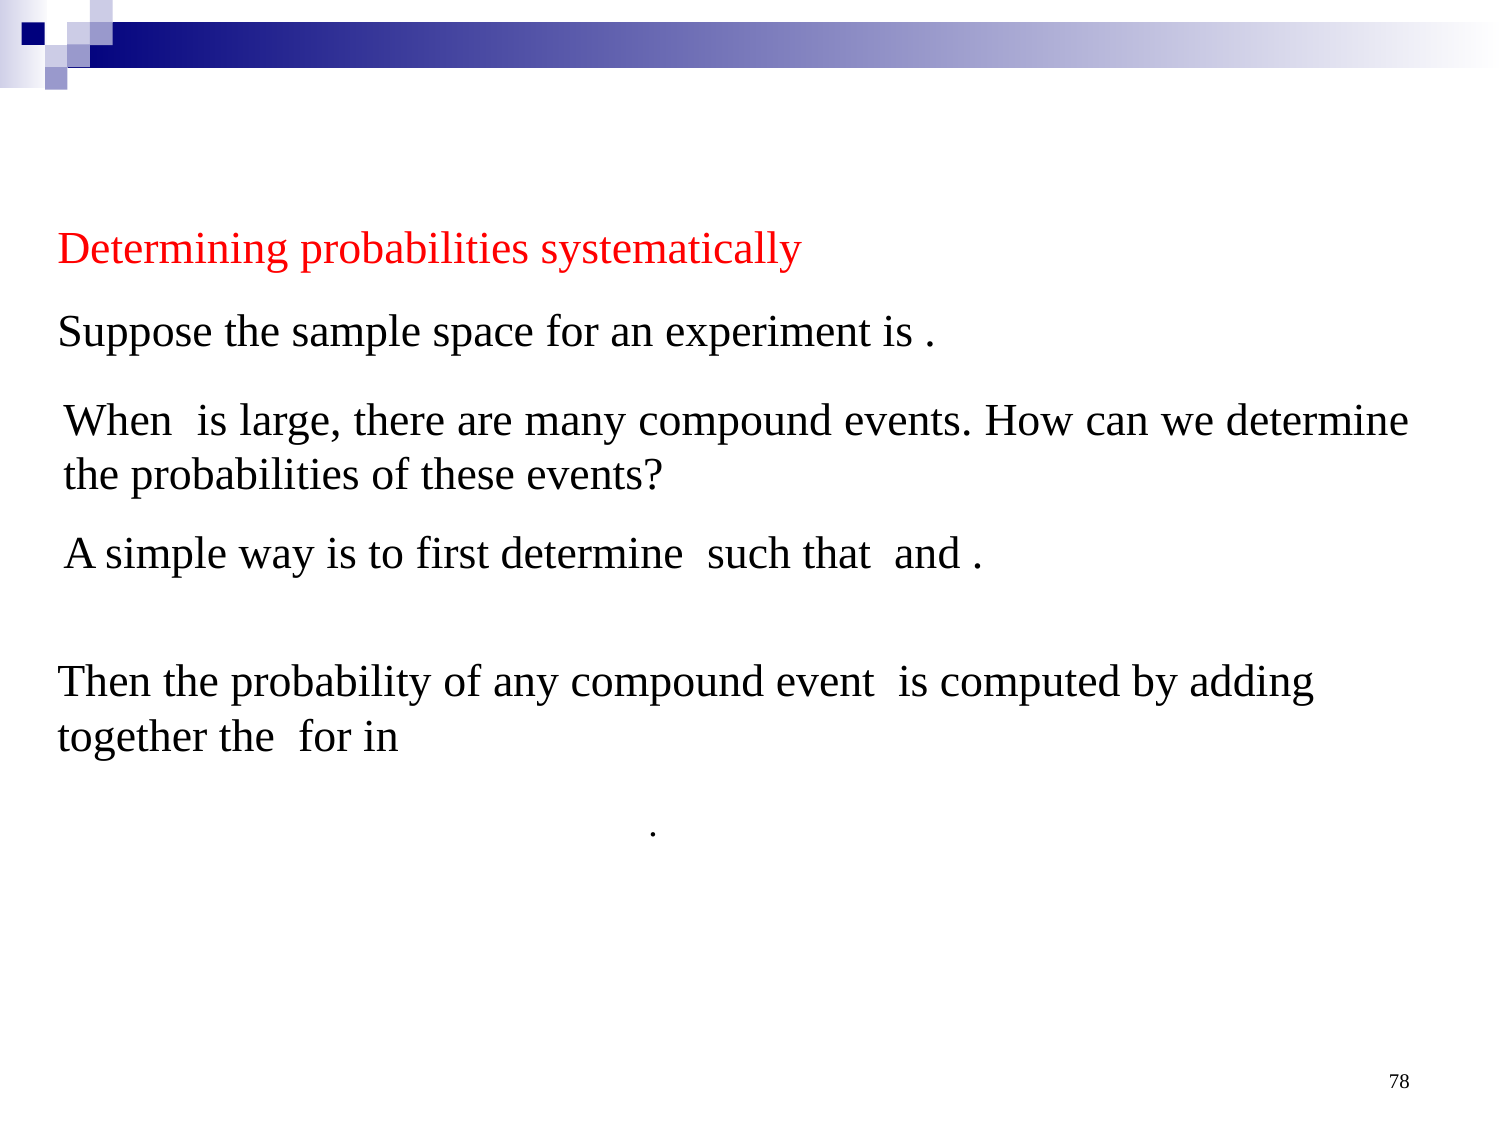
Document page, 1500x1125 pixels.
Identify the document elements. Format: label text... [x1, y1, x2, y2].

slide_number 78 [1074, 1024, 1426, 1101]
text_box Determining probabilities systematically [42, 210, 995, 281]
